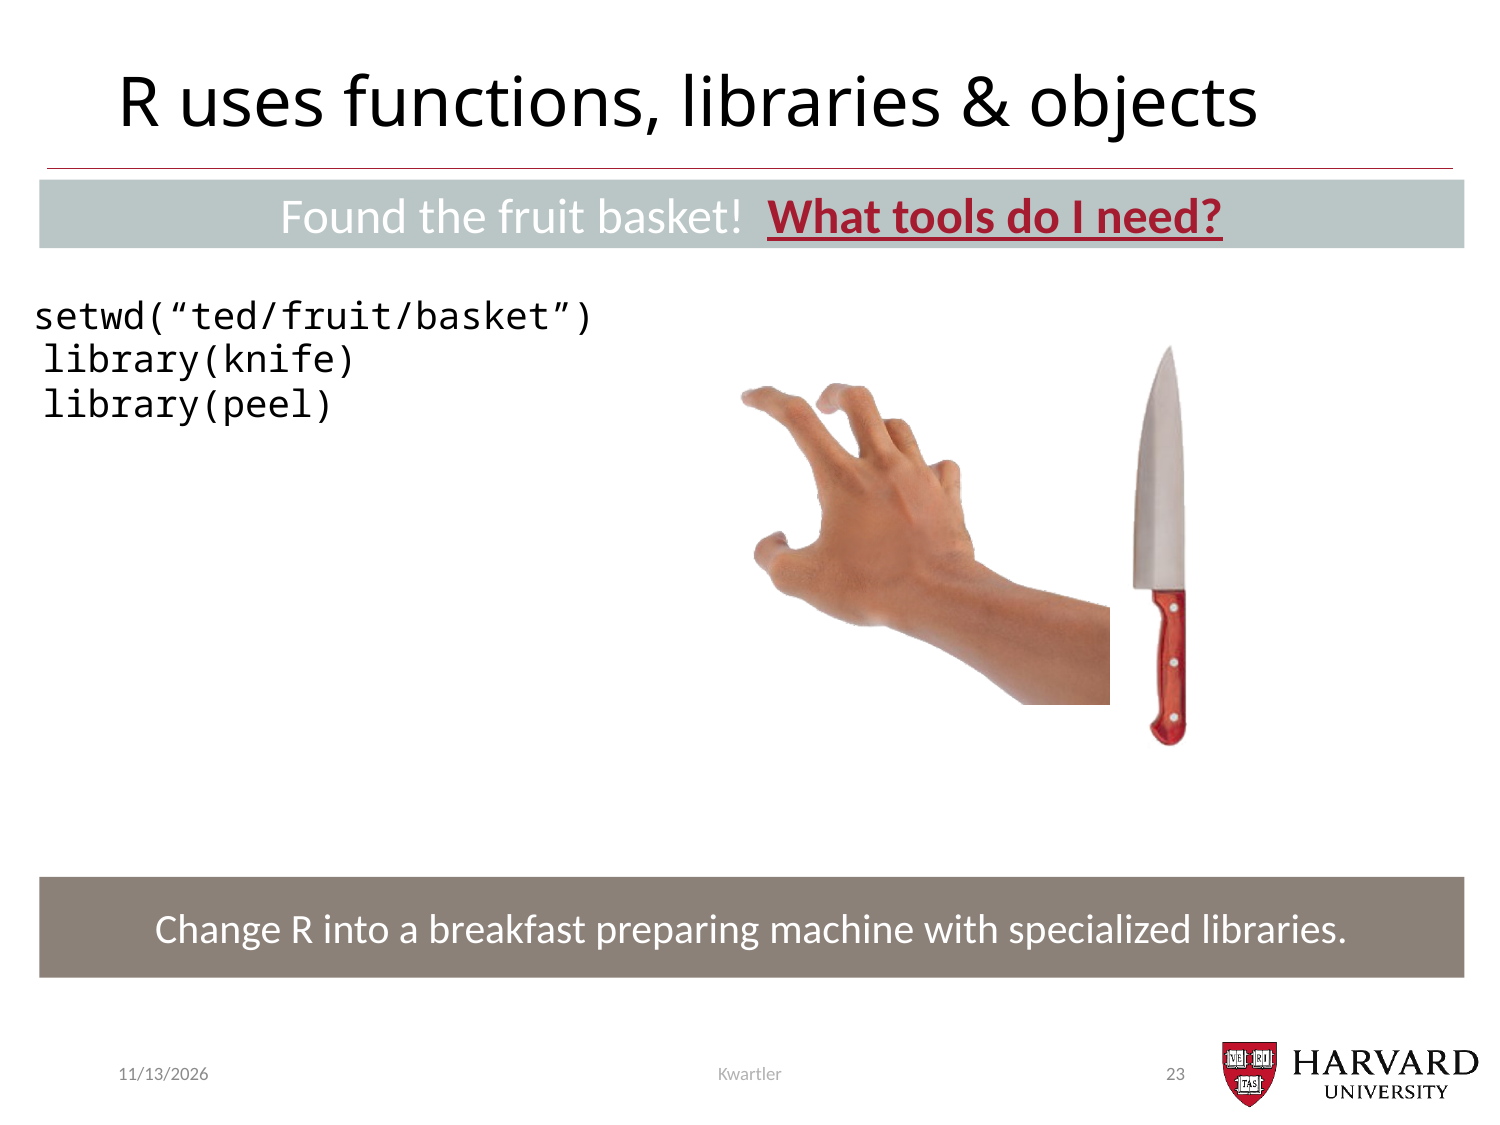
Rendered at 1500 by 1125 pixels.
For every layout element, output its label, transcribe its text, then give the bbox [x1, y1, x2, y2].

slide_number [103, 1042, 441, 1103]
text_box setwd(“ted/fruit/basket”) [18, 284, 611, 345]
slide_number 23 [1059, 1042, 1200, 1103]
title R uses functions, libraries & objects [103, 59, 1397, 157]
footer Kwartler [496, 1042, 1004, 1103]
text_box Change R into a breakfast preparing machine with specialized libraries. [38, 876, 1465, 979]
text_box library(knife) library(peel) [27, 327, 373, 433]
text_box Found the fruit basket! What tools do I need? [38, 179, 1465, 249]
picture [1200, 1024, 1500, 1125]
picture [678, 332, 1376, 756]
